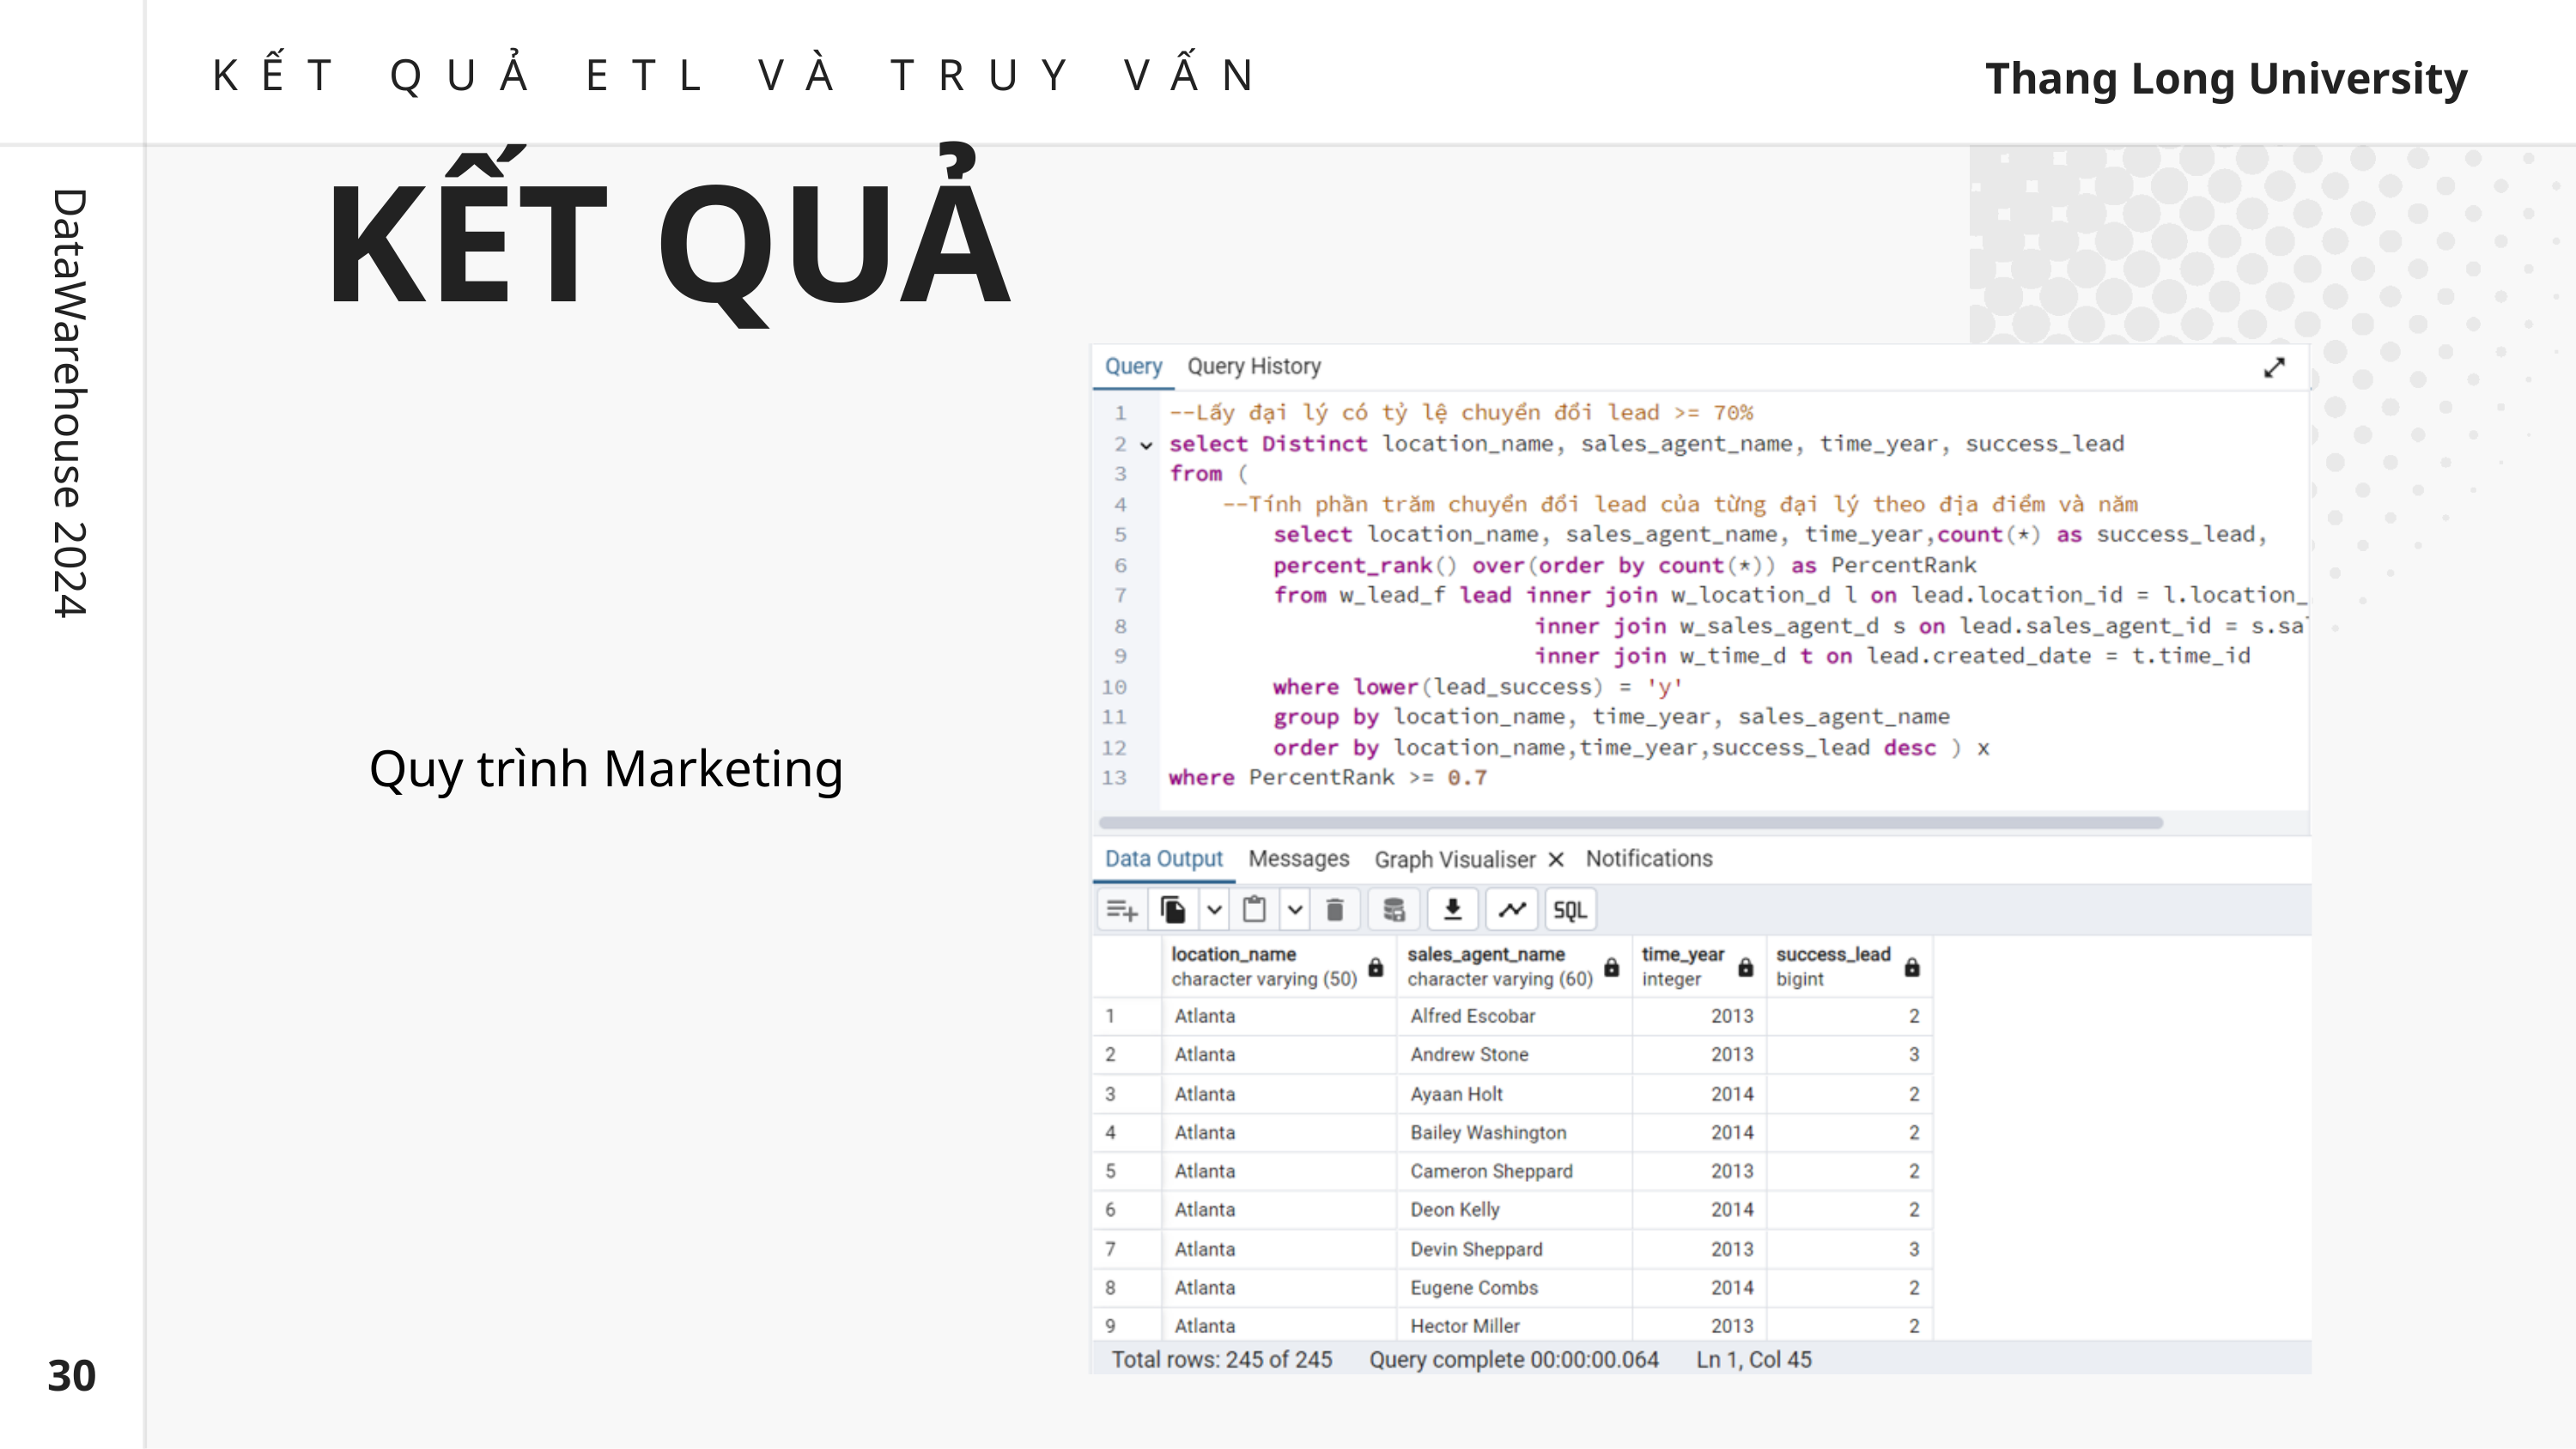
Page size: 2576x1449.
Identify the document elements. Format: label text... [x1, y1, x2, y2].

text_box KẾT QUẢ ETL VÀ TRUY VẤN [211, 39, 1315, 100]
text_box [144, 144, 2576, 1449]
text_box Thang Long University [1956, 42, 2470, 102]
text_box DataWarehouse 2024 [46, 186, 107, 652]
text_box 30 [35, 1339, 109, 1400]
